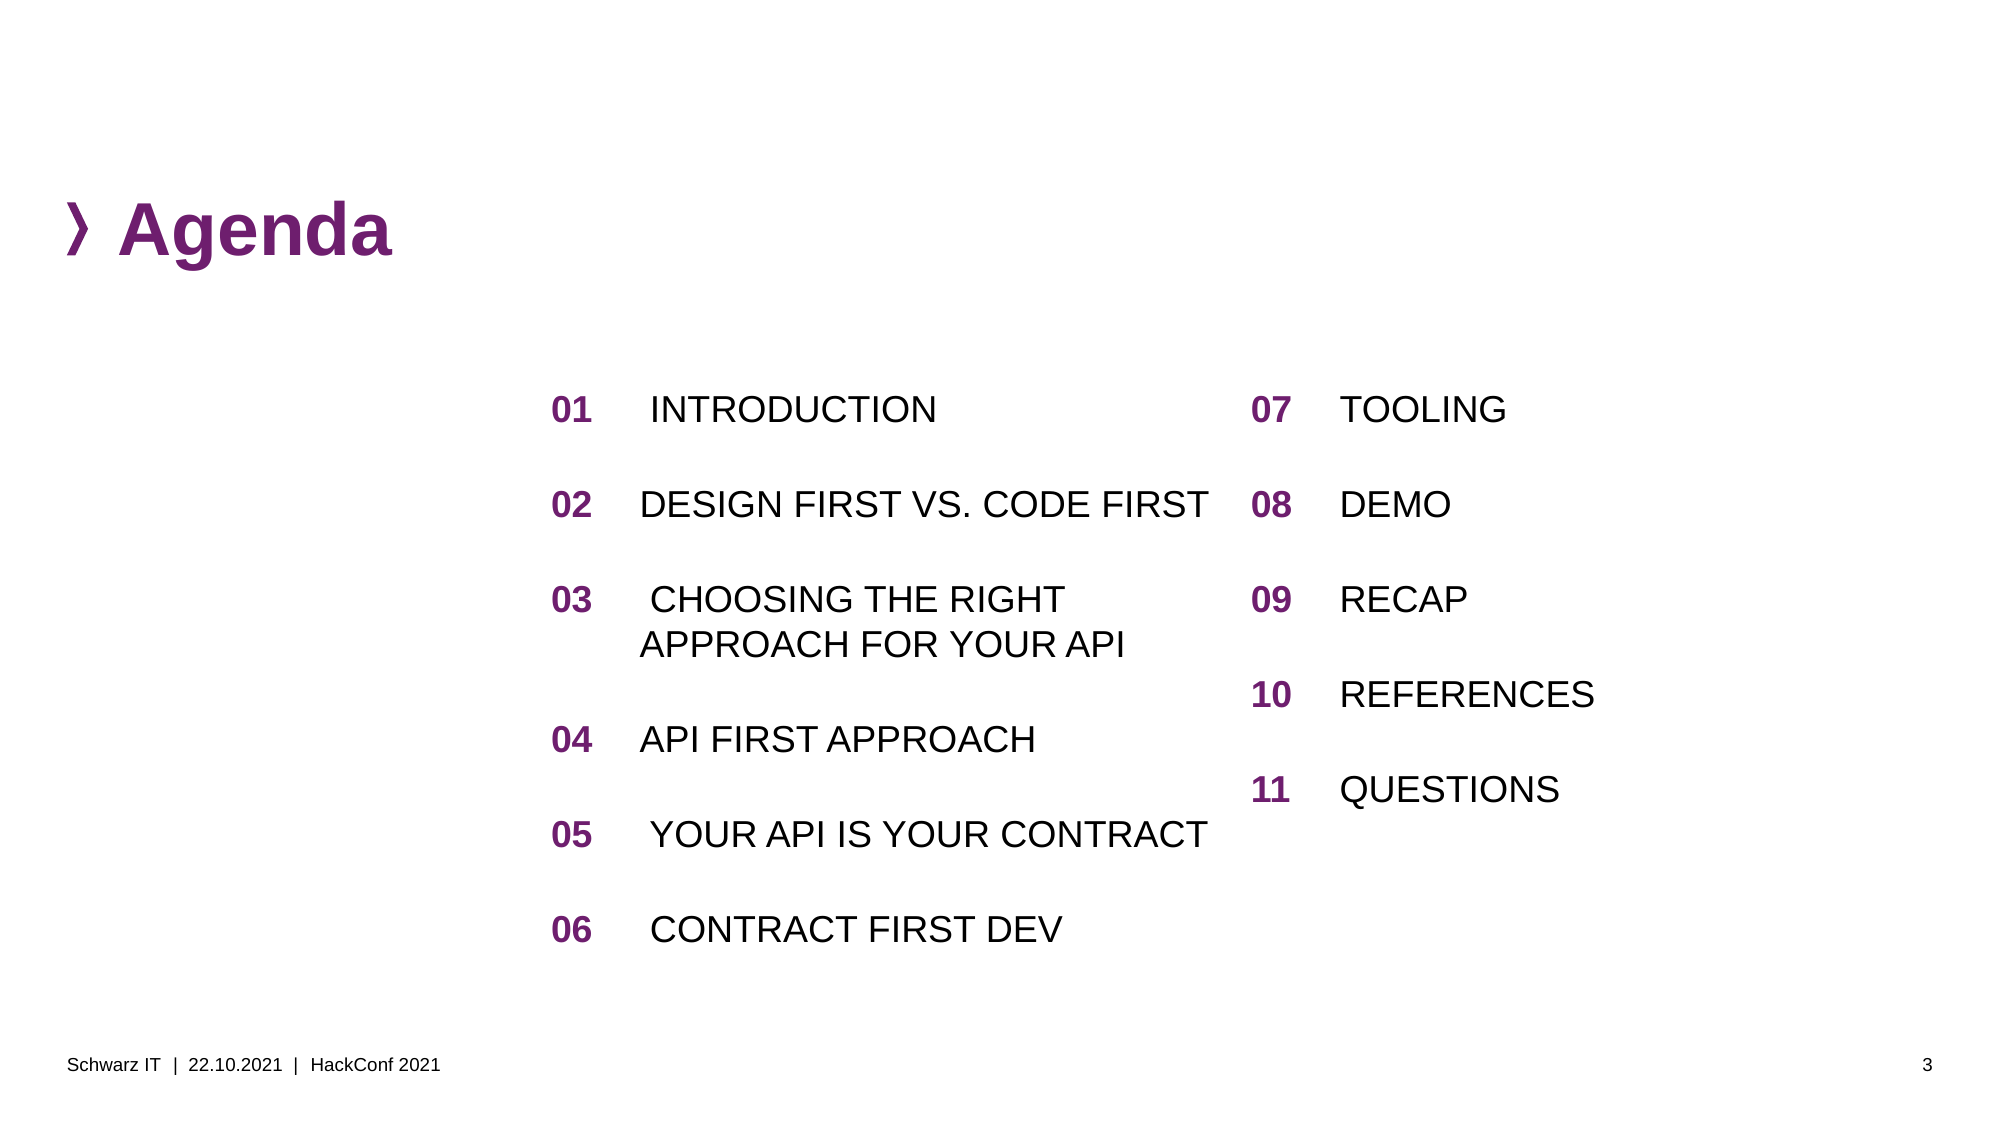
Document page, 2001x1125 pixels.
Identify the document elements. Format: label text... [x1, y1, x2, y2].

slide_number 3 [1873, 1046, 1933, 1083]
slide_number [173, 1046, 299, 1083]
list 01 INTRODUCTION 02 DESIGN FIRST VS. CODE FIRST 03 CHOOSING THE RIGHT APPROACH FOR YOUR API 04 API FIRST APPROACH 05 YOUR API IS YOUR CONTRACT 06 CONTRACT FIRST DEV 07 TOOLING 08 DEMO 09 RECAP 10 REFERENCES 11 QUESTIONS [551, 385, 1933, 988]
footer HackConf 2021 [310, 1046, 1863, 1082]
title Agenda [117, 172, 1933, 279]
